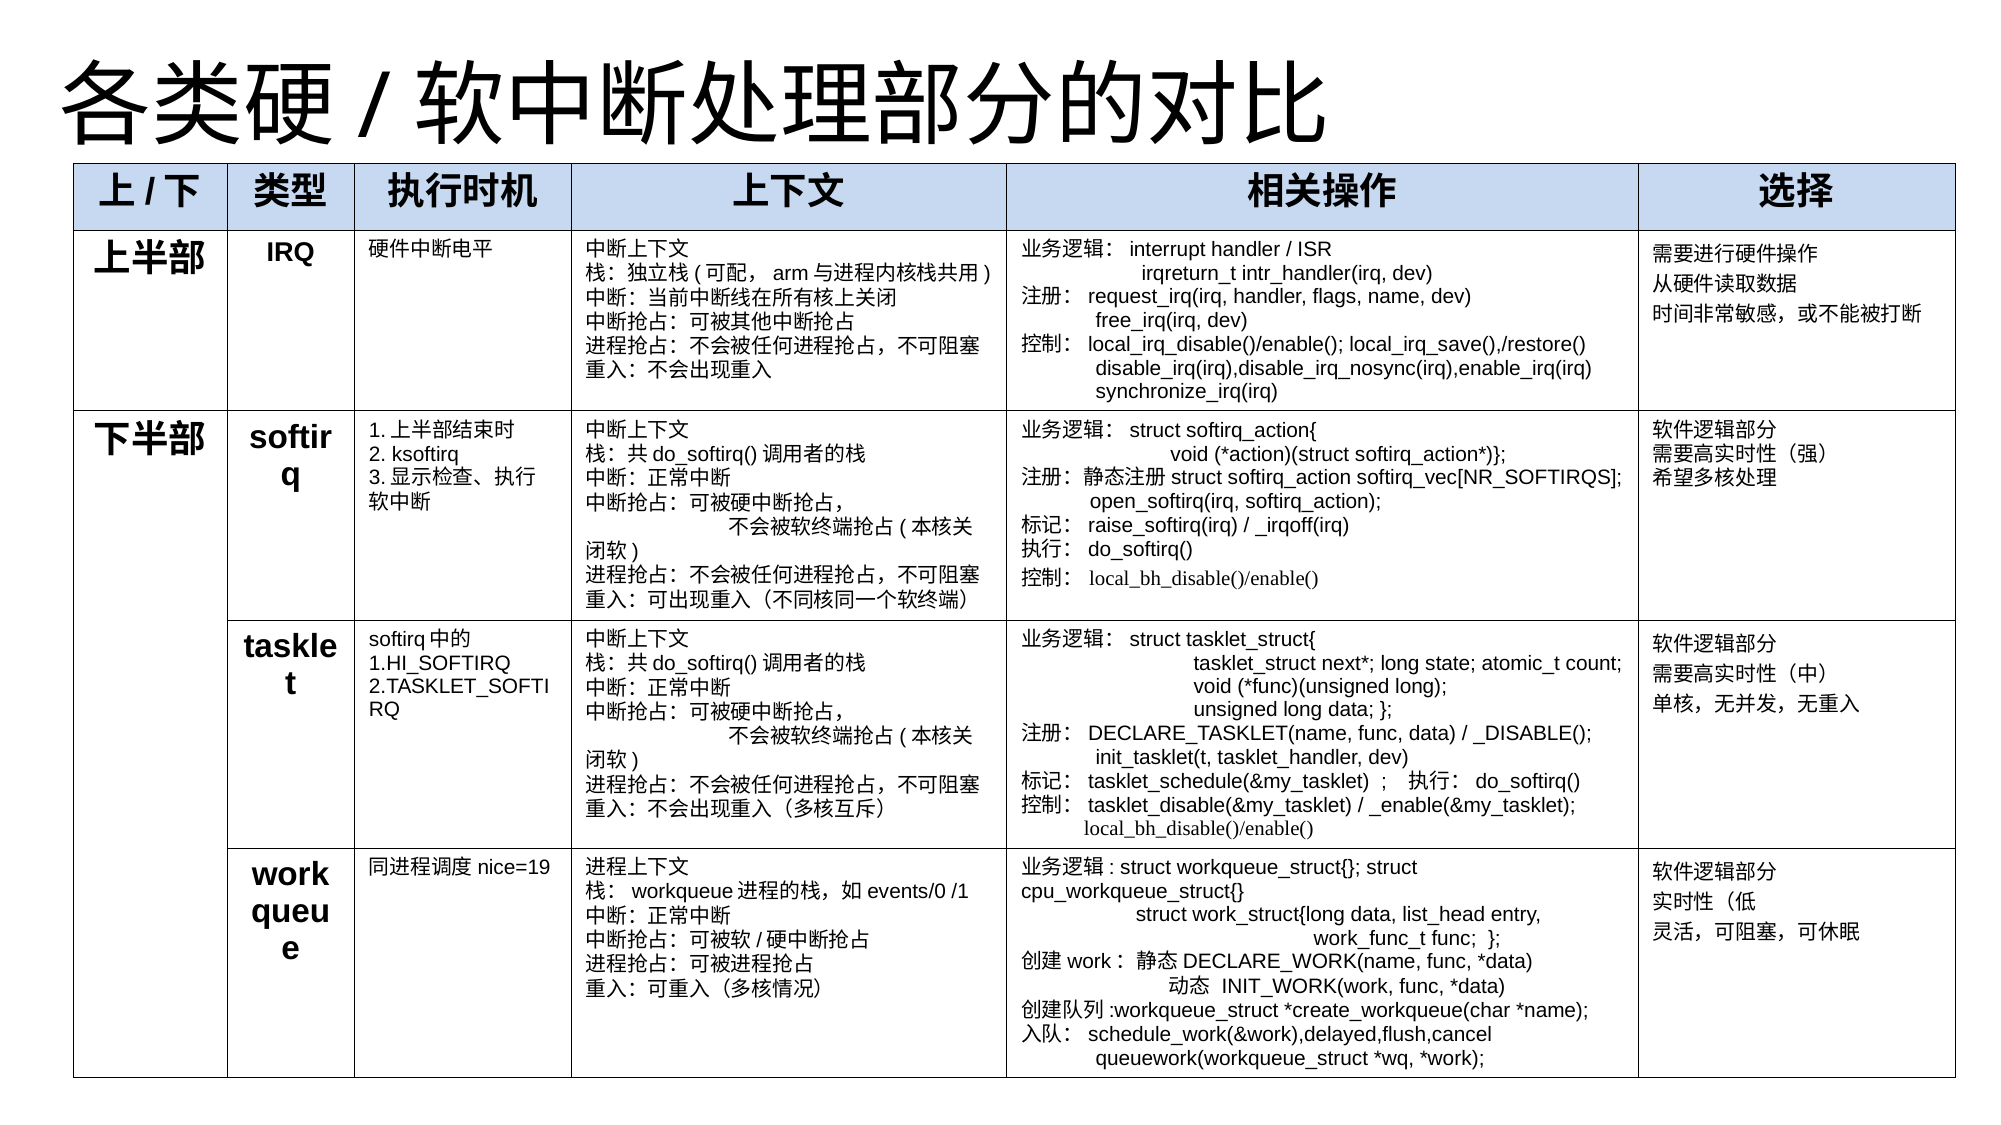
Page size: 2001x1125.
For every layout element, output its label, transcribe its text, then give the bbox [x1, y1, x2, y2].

table_header 类型 [228, 164, 354, 230]
table_cell 中断上下文 栈：独立栈(可配，arm与进程内核栈共用) 中断：当前中断线在所有核上关闭 中断抢占：可被其他中断抢占 进程抢占：不会被任何进程抢占，不可阻塞 重入：不会出现重入 [572, 231, 1006, 410]
table_cell tasklet [228, 621, 354, 848]
table_cell 中断上下文 栈：共do_softirq()调用者的栈 中断：正常中断 中断抢占：可被硬中断抢占， 不会被软终端抢占(本核关闭软) 进程抢占：不会被任何进程抢占，不可阻塞 重入：不会出现重入（多核互斥） [572, 621, 1006, 848]
table_header 上/下 [74, 164, 227, 230]
table_cell 硬件中断电平 [355, 231, 571, 410]
text_box 各类硬/软中断处理部分的对比 [45, 0, 1769, 216]
table_cell 进程上下文 栈：workqueue进程的栈，如events/0 /1 中断：正常中断 中断抢占：可被软/硬中断抢占 进程抢占：可被进程抢占 重入：可重入（多核情况） [572, 849, 1006, 1077]
table_cell 软件逻辑部分 实时性（低 灵活，可阻塞，可休眠 [1639, 849, 1955, 1077]
table_cell 业务逻辑：struct softirq_action{ void (*action)(struct softirq_action*)}; 注册：静态注册struct softirq_action softirq_vec[NR_SOFTIRQS]; open_softirq(irq, softirq_action); 标记：raise_softirq(irq) / _irqoff(irq) 执行：do_softirq() 控制：local_bh_disable()/enable() [1007, 411, 1638, 620]
table_header 执行时机 [355, 164, 571, 230]
table_cell 1.上半部结束时 2. ksoftirq 3.显示检查、执行软中断 [355, 411, 571, 620]
table_header 上下文 [572, 164, 1006, 230]
table_cell 下半部 [74, 411, 227, 1077]
table_cell 上半部 [74, 231, 227, 410]
table_header 选择 [1639, 164, 1955, 230]
table_cell softirq中的 1.HI_SOFTIRQ 2.TASKLET_SOFTIRQ [355, 621, 571, 848]
table_cell 需要进行硬件操作 从硬件读取数据 时间非常敏感，或不能被打断 [1639, 231, 1955, 410]
table_header 相关操作 [1007, 164, 1638, 230]
table_cell IRQ [228, 231, 354, 410]
table_cell 业务逻辑：struct tasklet_struct{ tasklet_struct next*; long state; atomic_t count; void (*func)(unsigned long); unsigned long data; }; 注册：DECLARE_TASKLET(name, func, data) / _DISABLE(); init_tasklet(t, tasklet_handler, dev) 标记：tasklet_schedule(&my_tasklet) ; 执行：do_softirq() 控制：tasklet_disable(&my_tasklet) / _enable(&my_tasklet); local_bh_disable()/enable() [1007, 621, 1638, 848]
table_cell 业务逻辑: struct workqueue_struct{}; struct cpu_workqueue_struct{} struct work_struct{long data, list_head entry, work_func_t func; }; 创建work：静态DECLARE_WORK(name, func, *data) 动态 INIT_WORK(work, func, *data) 创建队列:workqueue_struct *create_workqueue(char *name); 入队：schedule_work(&work),delayed,flush,cancel queuework(workqueue_struct *wq, *work); [1007, 849, 1638, 1077]
table_cell 软件逻辑部分 需要高实时性（中） 单核，无并发，无重入 [1639, 621, 1955, 848]
table_cell workqueue [228, 849, 354, 1077]
table_cell 软件逻辑部分 需要高实时性（强） 希望多核处理 [1639, 411, 1955, 620]
table_cell 同进程调度nice=19 [355, 849, 571, 1077]
table_cell 业务逻辑：interrupt handler / ISR irqreturn_t intr_handler(irq, dev) 注册：request_irq(irq, handler, flags, name, dev) free_irq(irq, dev) 控制：local_irq_disable()/enable(); local_irq_save(),/restore() disable_irq(irq),disable_irq_nosync(irq),enable_irq(irq) synchronize_irq(irq) [1007, 231, 1638, 410]
table_cell softirq [228, 411, 354, 620]
table_cell 中断上下文 栈：共do_softirq()调用者的栈 中断：正常中断 中断抢占：可被硬中断抢占， 不会被软终端抢占(本核关闭软) 进程抢占：不会被任何进程抢占，不可阻塞 重入：可出现重入（不同核同一个软终端） [572, 411, 1006, 620]
